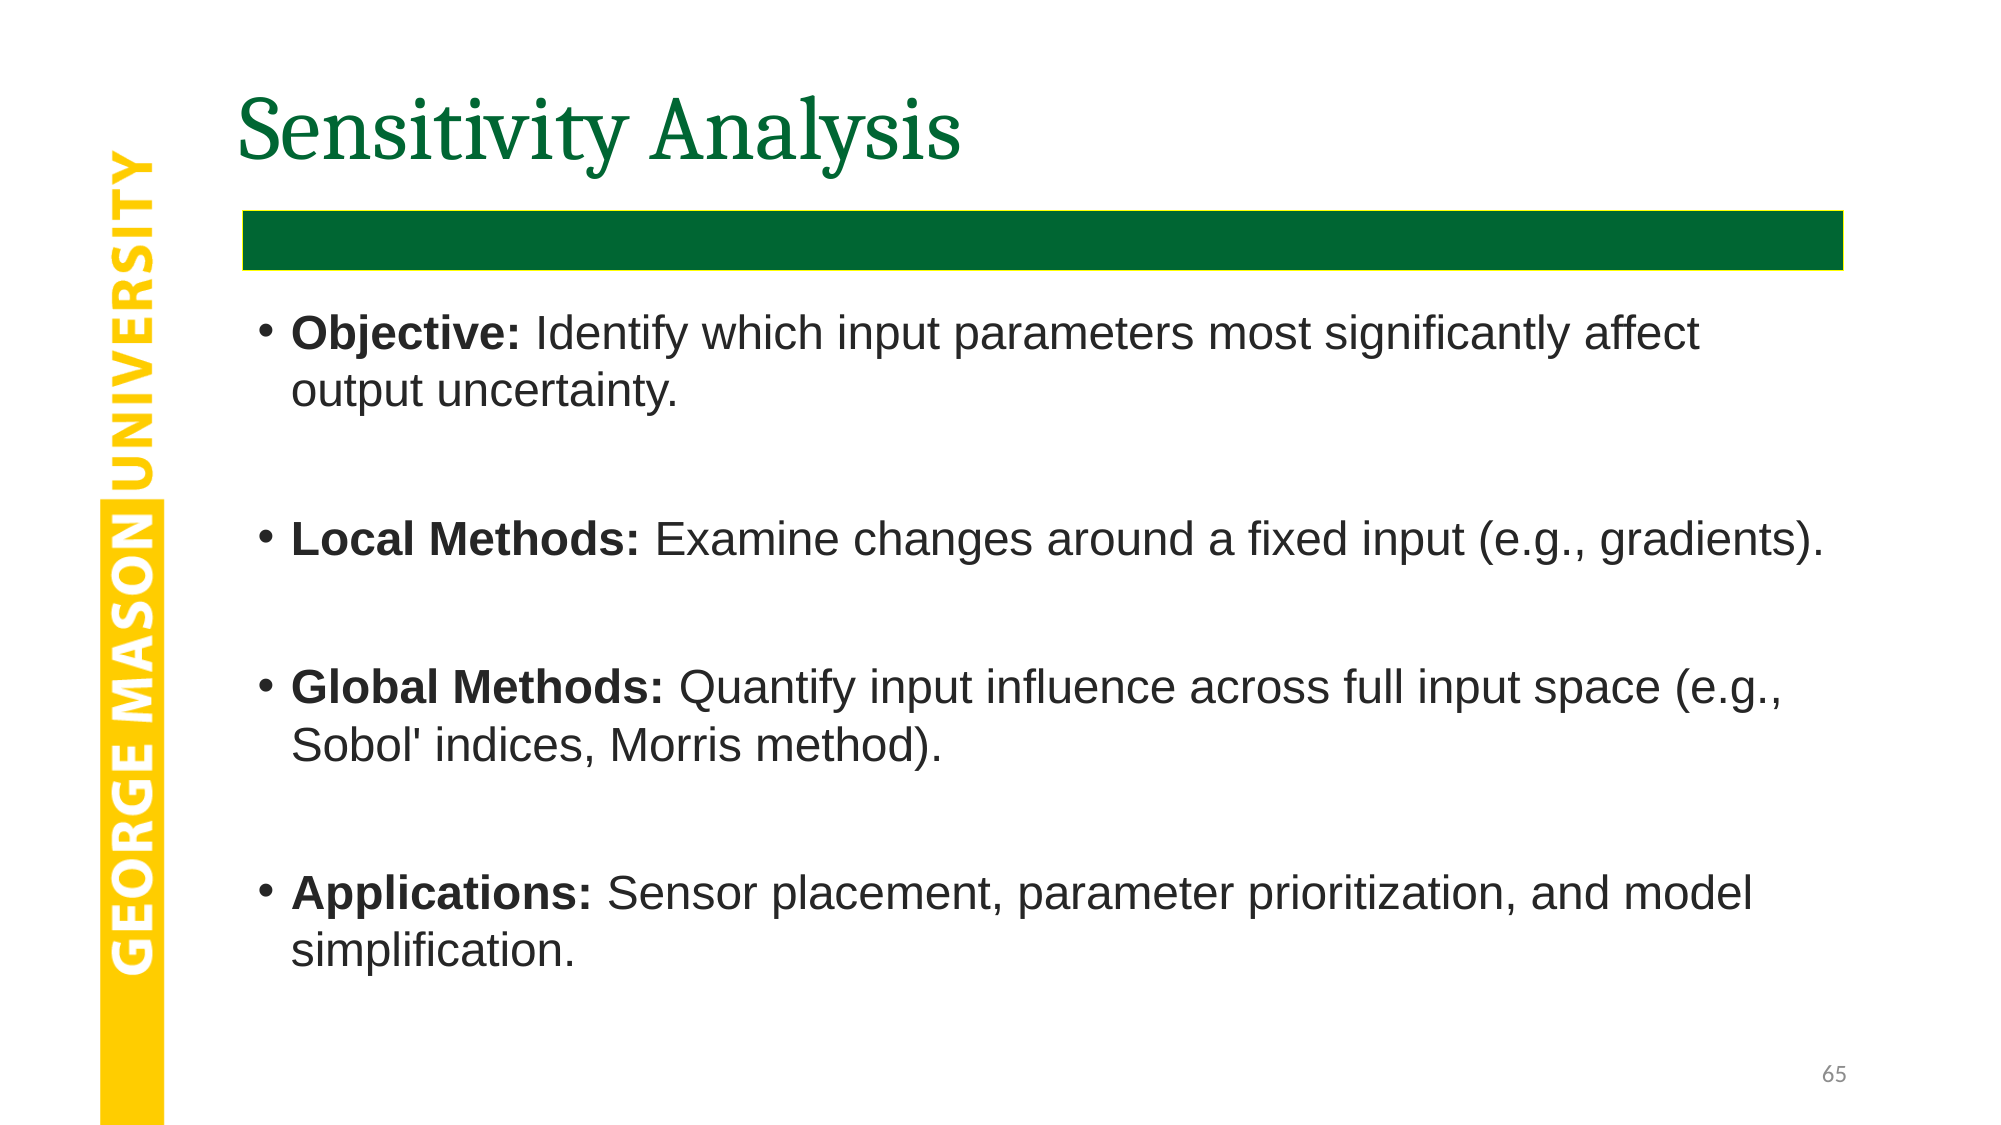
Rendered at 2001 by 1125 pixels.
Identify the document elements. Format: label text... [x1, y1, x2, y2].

list Objective: Identify which input parameters most significantly affect output uncertainty. Local Methods: Examine changes around a fixed input (e.g., gradients). Global Methods: Quantify input influence across full input space (e.g., Sobol' indices, Morris method). Applications: Sensor placement, parameter prioritization, and model simplification. [242, 294, 1844, 1014]
title Sensitivity Analysis [224, 44, 1863, 187]
picture [74, 115, 188, 1125]
slide_number 65 [1412, 1042, 1863, 1103]
